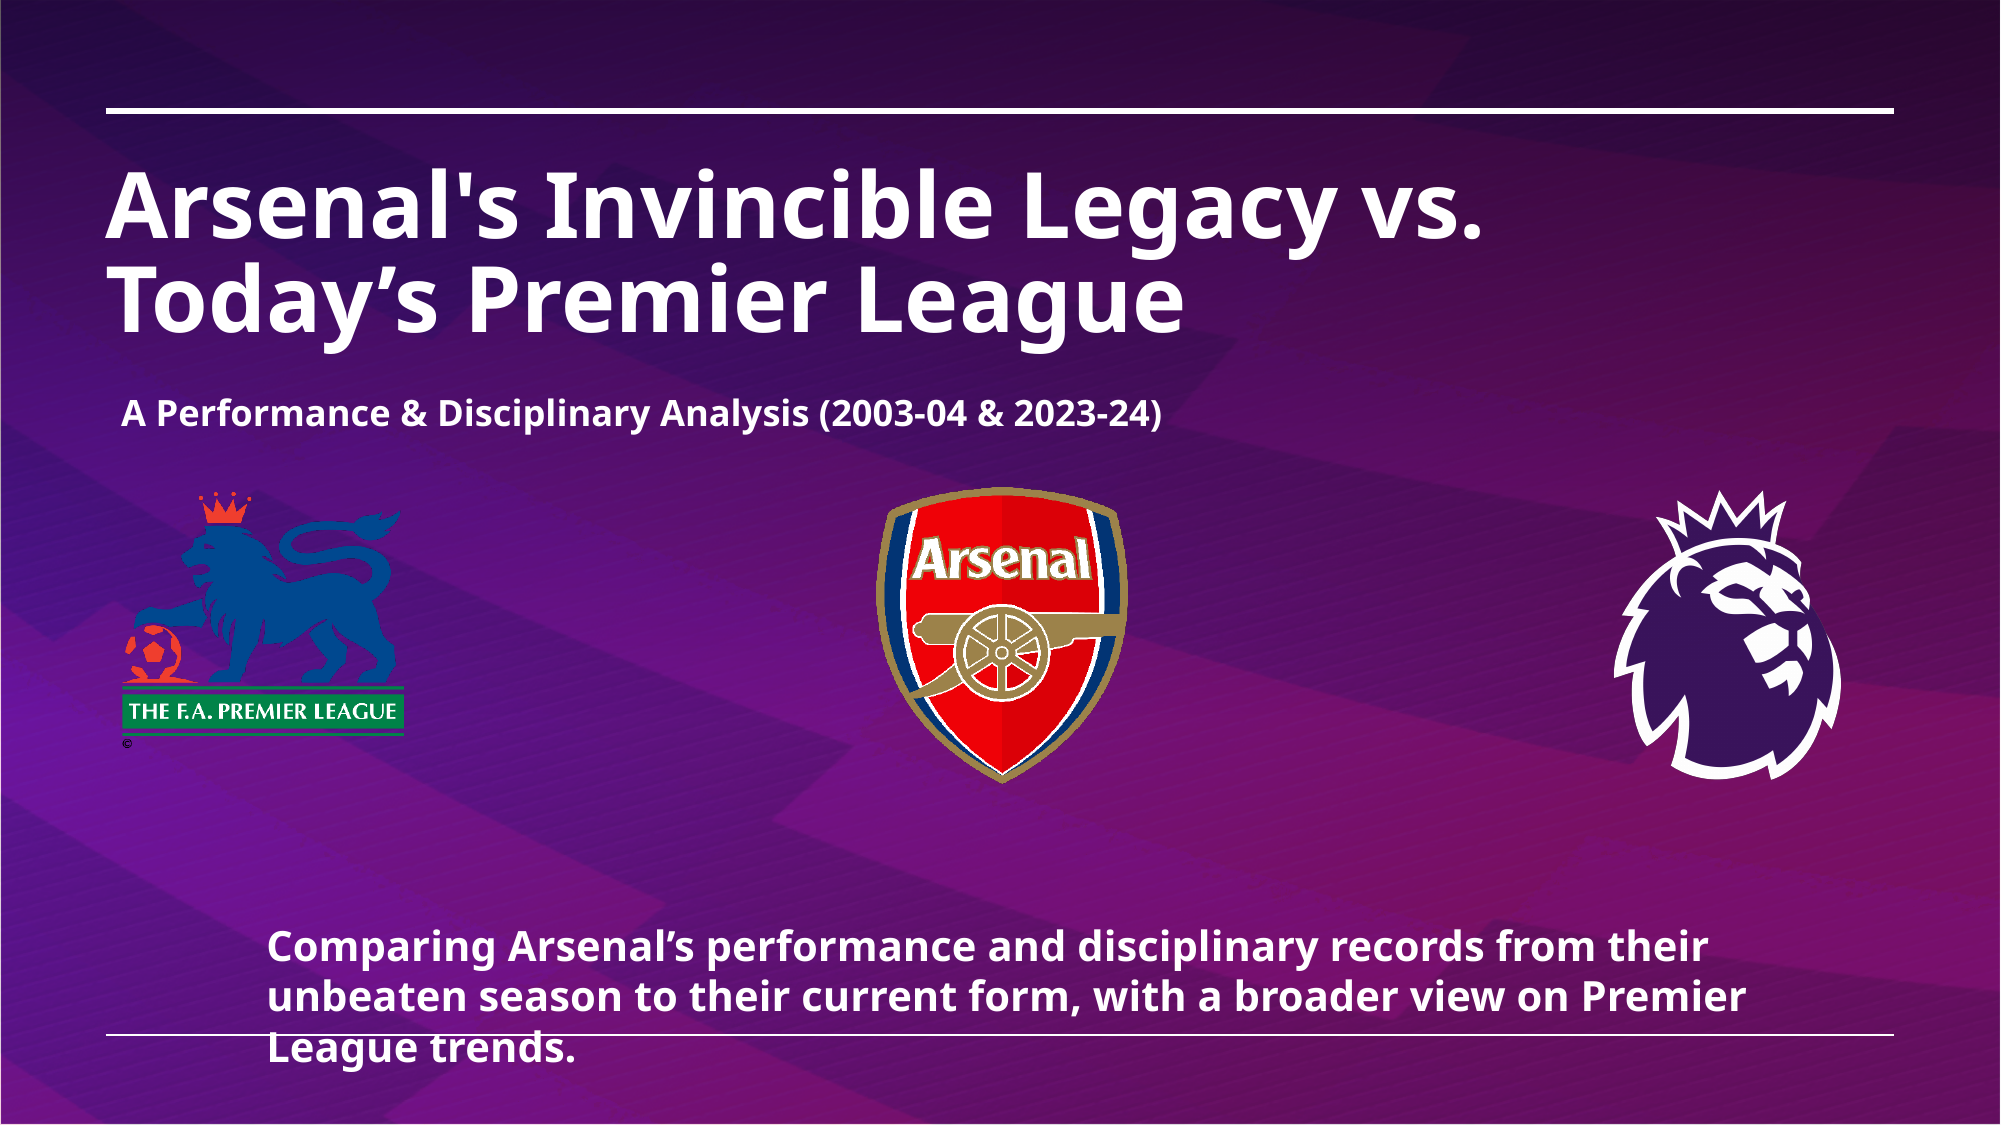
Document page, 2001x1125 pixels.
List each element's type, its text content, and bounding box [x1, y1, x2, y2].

picture [876, 487, 1128, 784]
title Arsenal's Invincible Legacy vs. Today’s Premier League [90, 156, 1914, 662]
picture [1465, 487, 1991, 784]
text_box Comparing Arsenal’s performance and disciplinary records from their unbeaten season to their current form, with a broader view on Premier League trends. [251, 912, 1894, 1034]
picture [114, 487, 411, 753]
text_box [0, 0, 2000, 716]
subtitle A Performance & Disciplinary Analysis (2003-04 & 2023-24) [106, 373, 1244, 443]
text_box [0, 716, 2000, 1125]
text_box Comparing Arsenal’s performance and disciplinary records from their unbeaten season to their current form, with a broader view on Premier League trends. [251, 1036, 1894, 1078]
